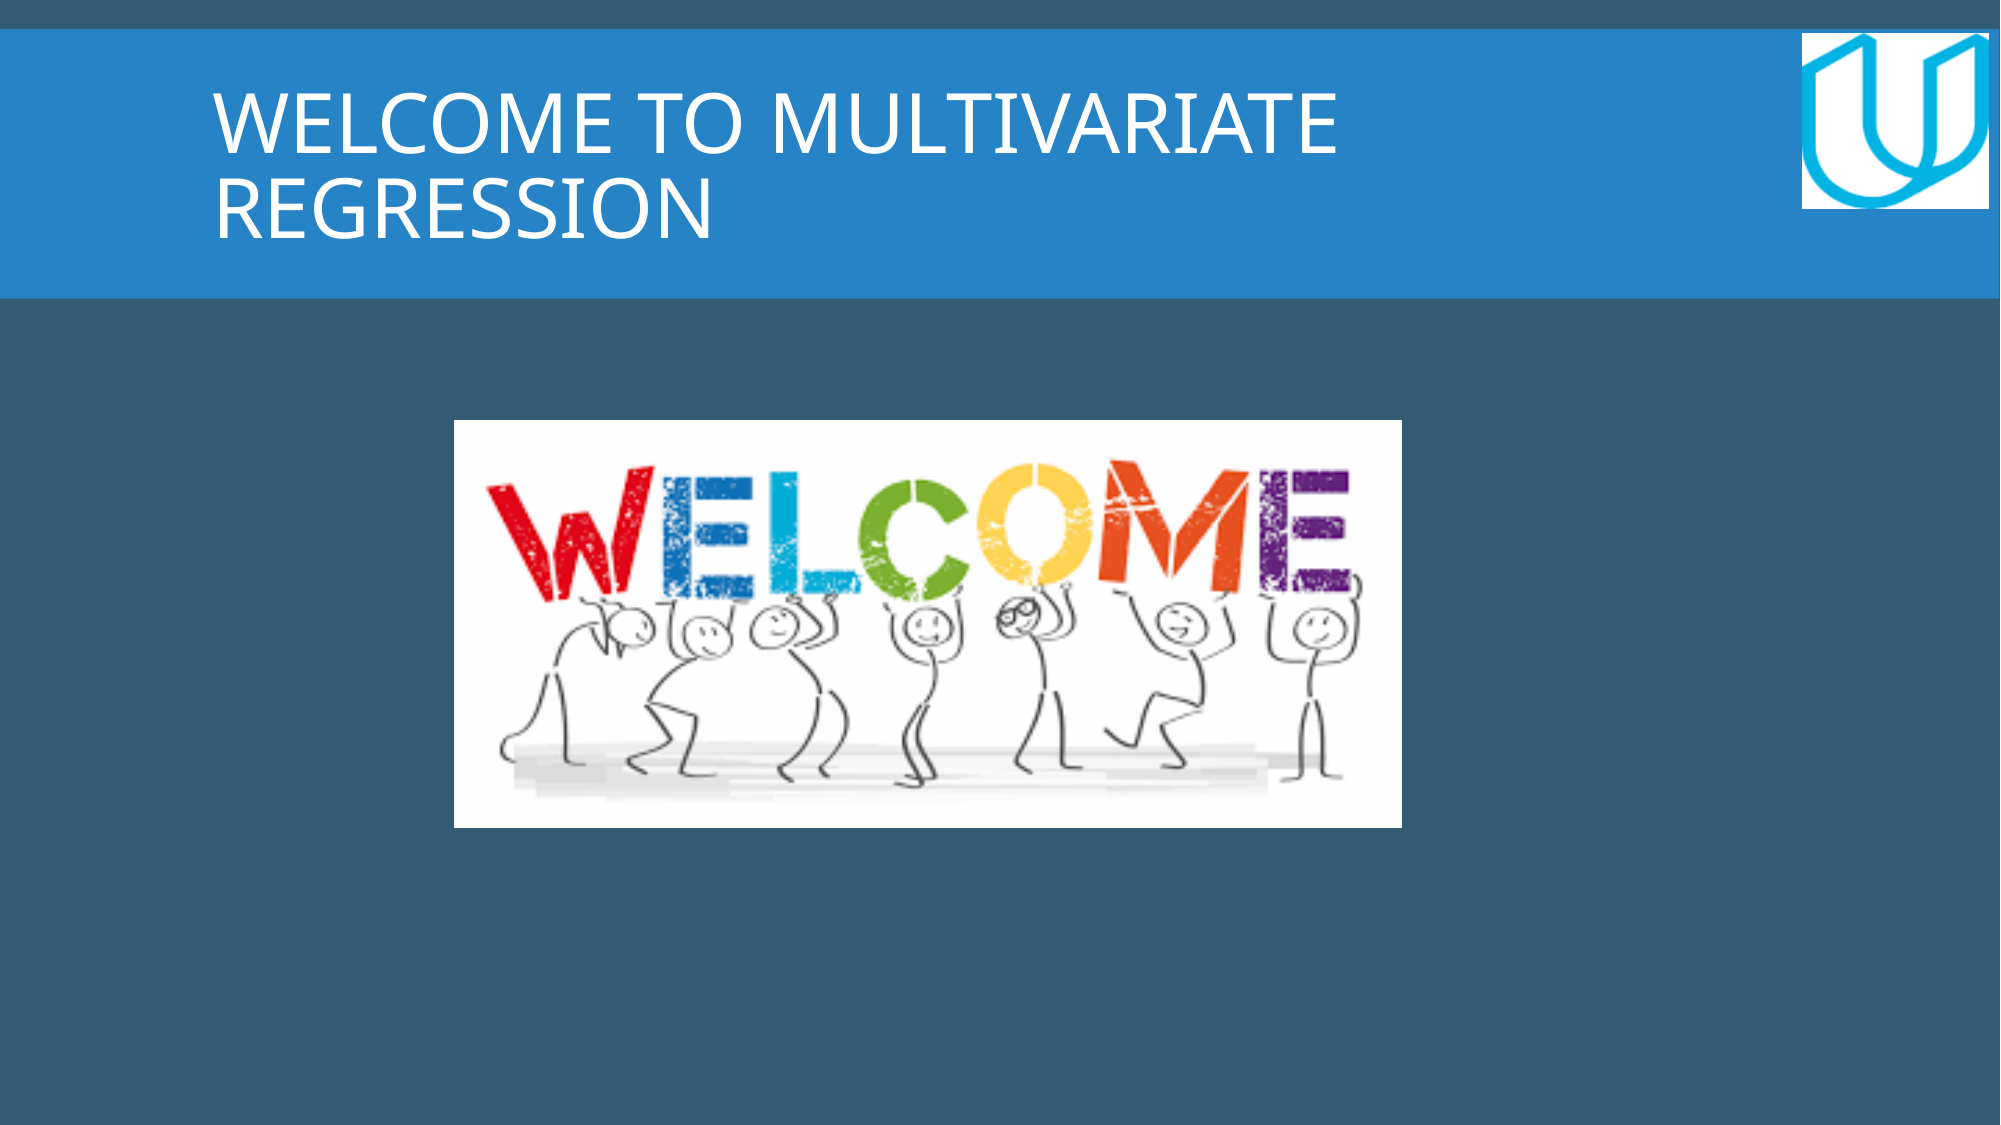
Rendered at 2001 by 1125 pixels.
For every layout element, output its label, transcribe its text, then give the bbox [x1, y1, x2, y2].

text_box Welcome to multivariate regression [197, 46, 1803, 294]
picture [1876, 124, 1989, 209]
picture [1816, 47, 1912, 197]
text_box [197, 329, 1803, 1020]
picture [454, 420, 1402, 828]
picture [1802, 33, 1989, 167]
picture [1803, 159, 1866, 209]
picture [1933, 47, 1974, 167]
